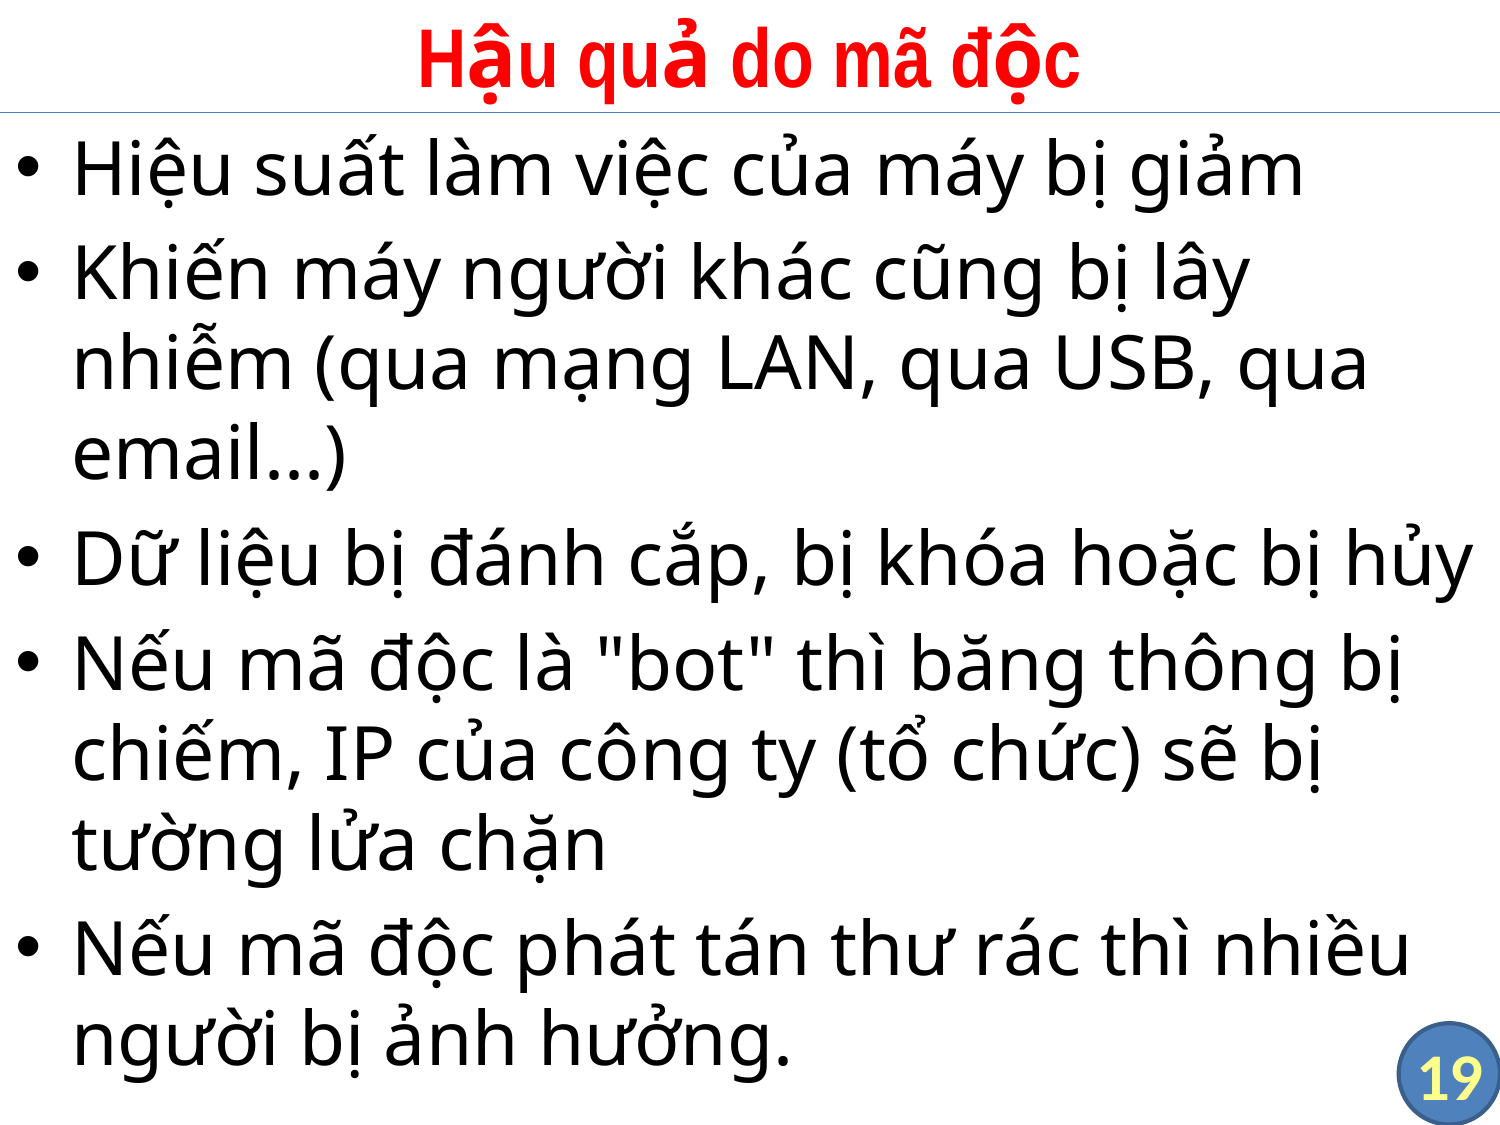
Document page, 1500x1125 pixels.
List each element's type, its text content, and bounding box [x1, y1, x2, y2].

list Hiệu suất làm việc của máy bị giảm Khiến máy người khác cũng bị lây nhiễm (qua mạng LAN, qua USB, qua email...) Dữ liệu bị đánh cắp, bị khóa hoặc bị hủy Nếu mã độc là "bot" thì băng thông bị chiếm, IP của công ty (tổ chức) sẽ bị tường lửa chặn Nếu mã độc phát tán thư rác thì nhiều người bị ảnh hưởng. [0, 113, 1500, 1125]
title Hậu quả do mã độc [0, 0, 1500, 113]
slide_number 19 [1399, 1023, 1500, 1125]
